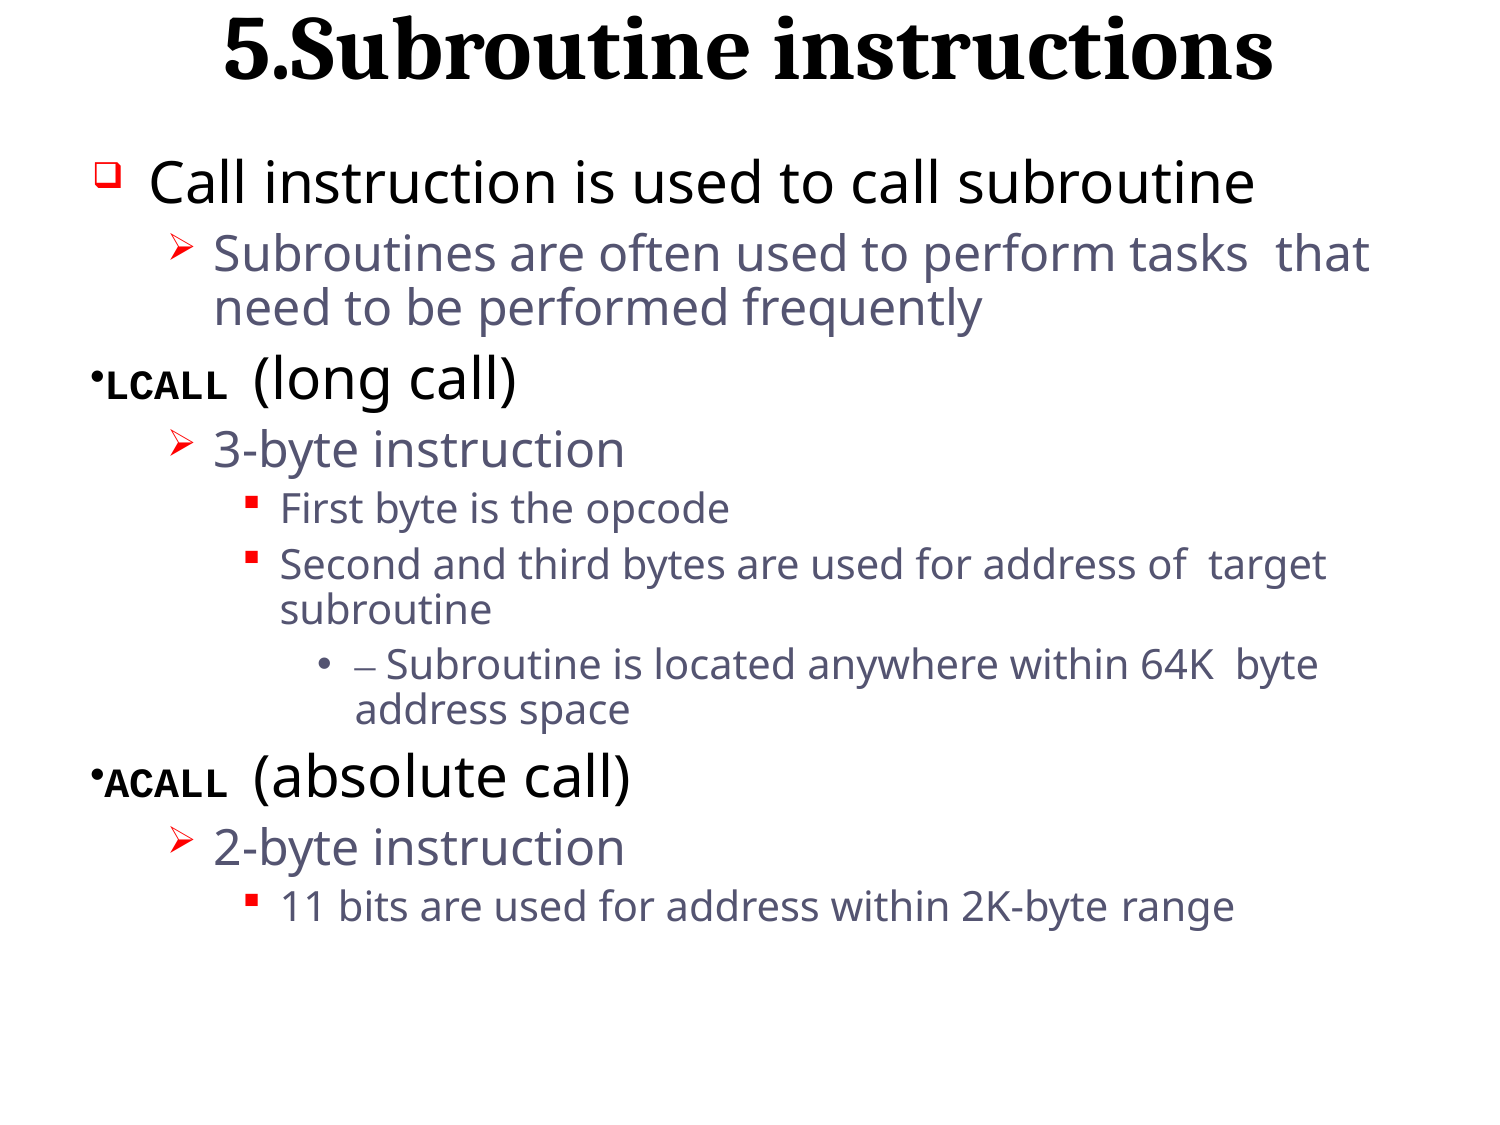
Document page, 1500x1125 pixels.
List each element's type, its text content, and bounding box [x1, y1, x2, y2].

title 5.Subroutine instructions [75, 45, 1425, 137]
list Call instruction is used to call subroutine Subroutines are often used to perform tasks that need to be performed frequently LCALL (long call) 3-byte instruction First byte is the opcode Second and third bytes are used for address of target subroutine – Subroutine is located anywhere within 64K byte address space ACALL (absolute call) 2-byte instruction 11 bits are used for address within 2K-byte range [75, 137, 1425, 1088]
